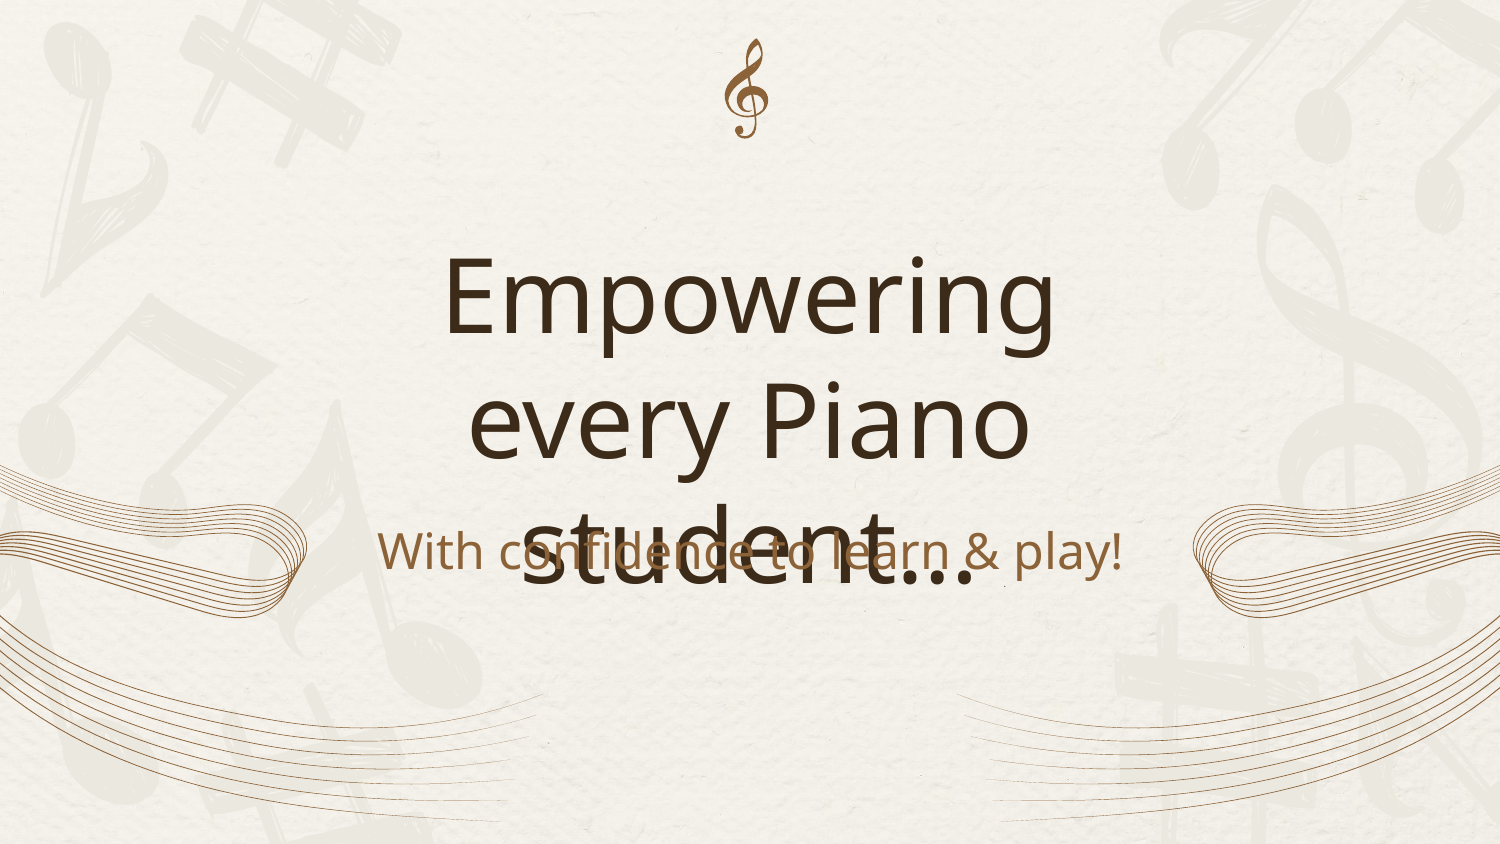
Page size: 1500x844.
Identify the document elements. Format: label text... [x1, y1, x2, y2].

title Empowering every Piano student… [315, 214, 1185, 504]
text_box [0, 489, 545, 778]
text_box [955, 489, 1500, 778]
text_box [724, 38, 769, 139]
text_box With confidence to learn & play! [549, 504, 950, 632]
